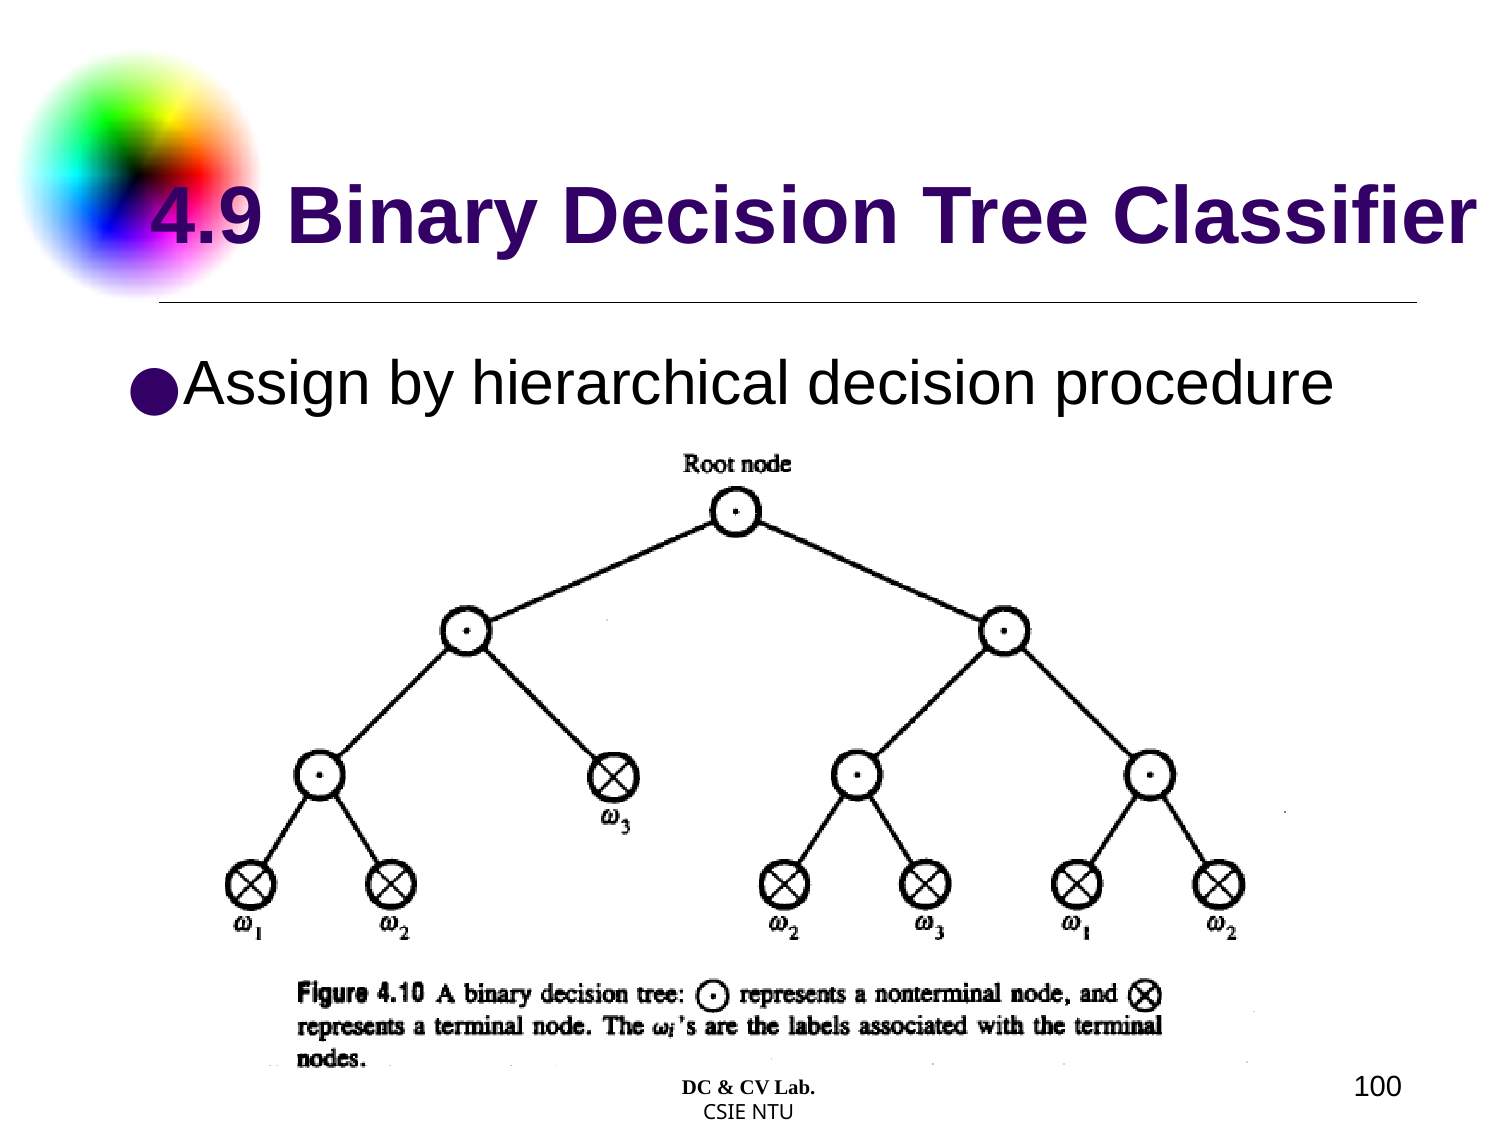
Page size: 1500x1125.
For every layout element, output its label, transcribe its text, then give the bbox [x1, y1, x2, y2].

title 4.9 Binary Decision Tree Classifier [135, 54, 1500, 268]
text_box ‹#› [1338, 1059, 1500, 1120]
picture [0, 42, 272, 318]
footer DC & CV Lab. CSIE NTU [511, 1085, 987, 1125]
list Assign by hierarchical decision procedure [112, 334, 1463, 1059]
picture [170, 424, 1294, 1078]
